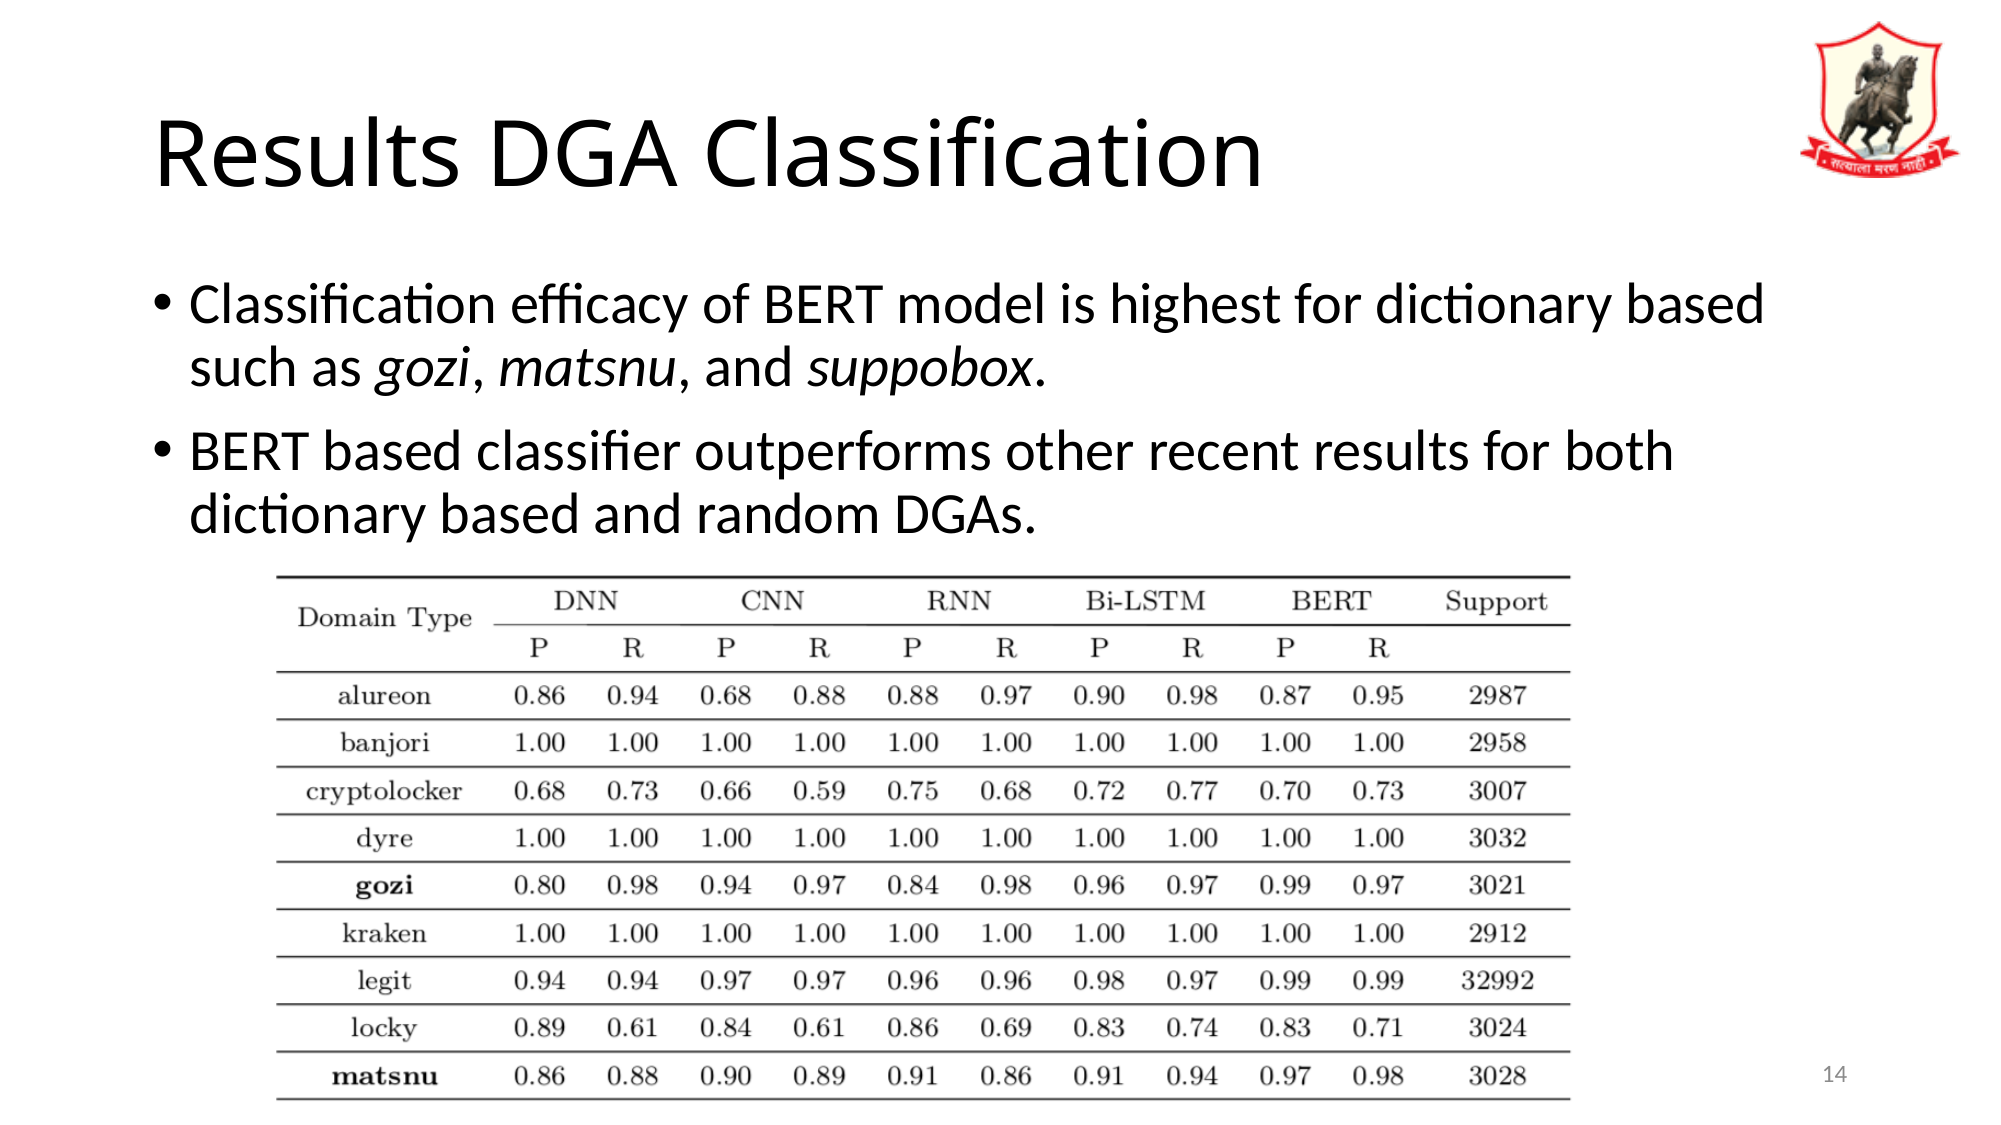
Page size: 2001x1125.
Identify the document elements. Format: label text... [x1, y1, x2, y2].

title Results DGA Classification [137, 48, 1863, 266]
picture [1794, 15, 1966, 178]
picture [262, 557, 1614, 1103]
list Classification efficacy of BERT model is highest for dictionary based such as gozi, matsnu, and suppobox. BERT based classifier outperforms other recent results for both dictionary based and random DGAs. [137, 266, 1863, 980]
slide_number 14 [1614, 1042, 1863, 1103]
